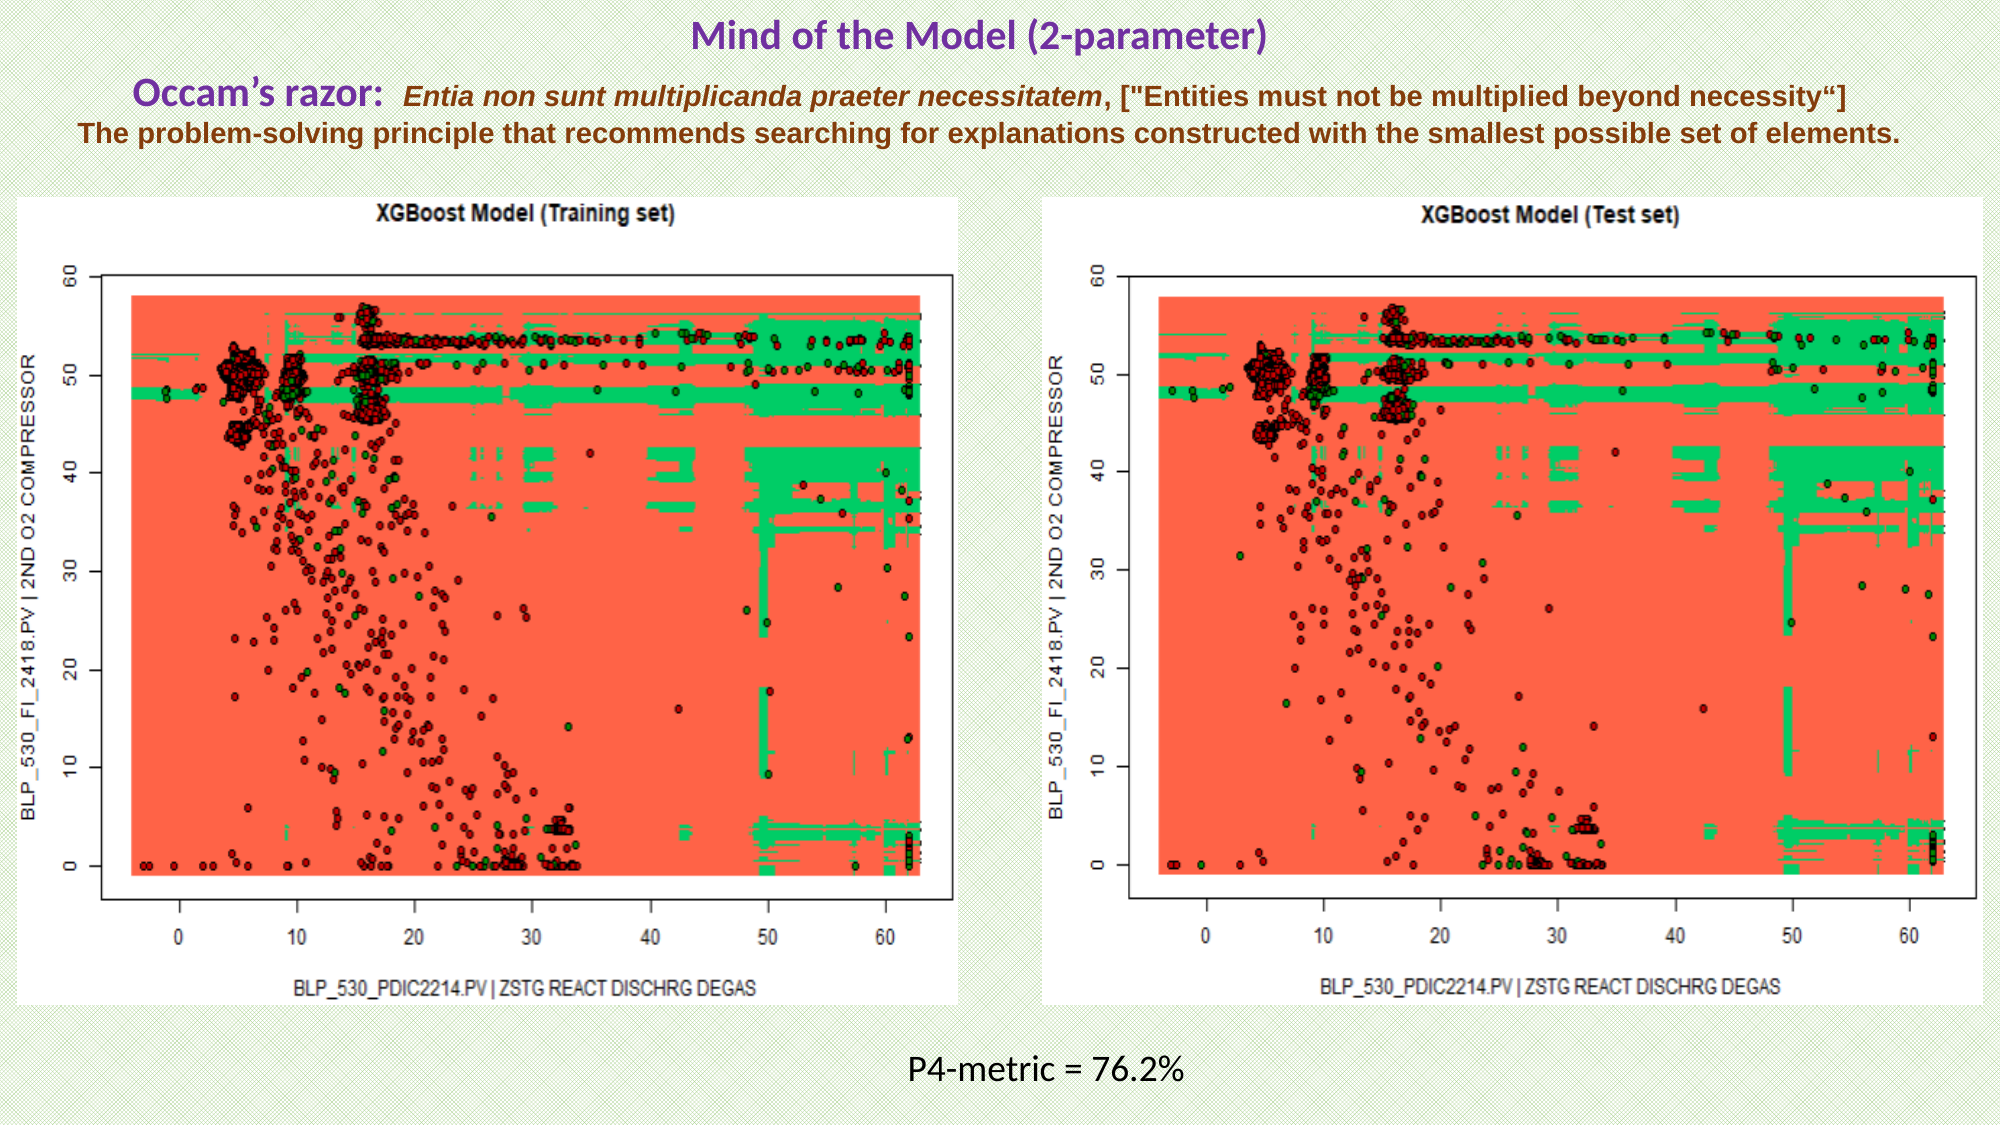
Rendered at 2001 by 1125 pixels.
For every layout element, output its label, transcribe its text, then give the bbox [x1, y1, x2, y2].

text_box Occam’s razor: Entia non sunt multiplicanda praeter necessitatem, ["Entities must not be multiplied beyond necessity“] The problem-solving principle that recommends searching for explanations constructed with the smallest possible set of elements. [59, 58, 1921, 156]
picture [17, 197, 958, 1005]
picture [1042, 197, 1983, 1005]
text_box P4-metric = 76.2% [893, 1036, 1213, 1096]
text_box Mind of the Model (2-parameter) [385, 0, 1574, 58]
